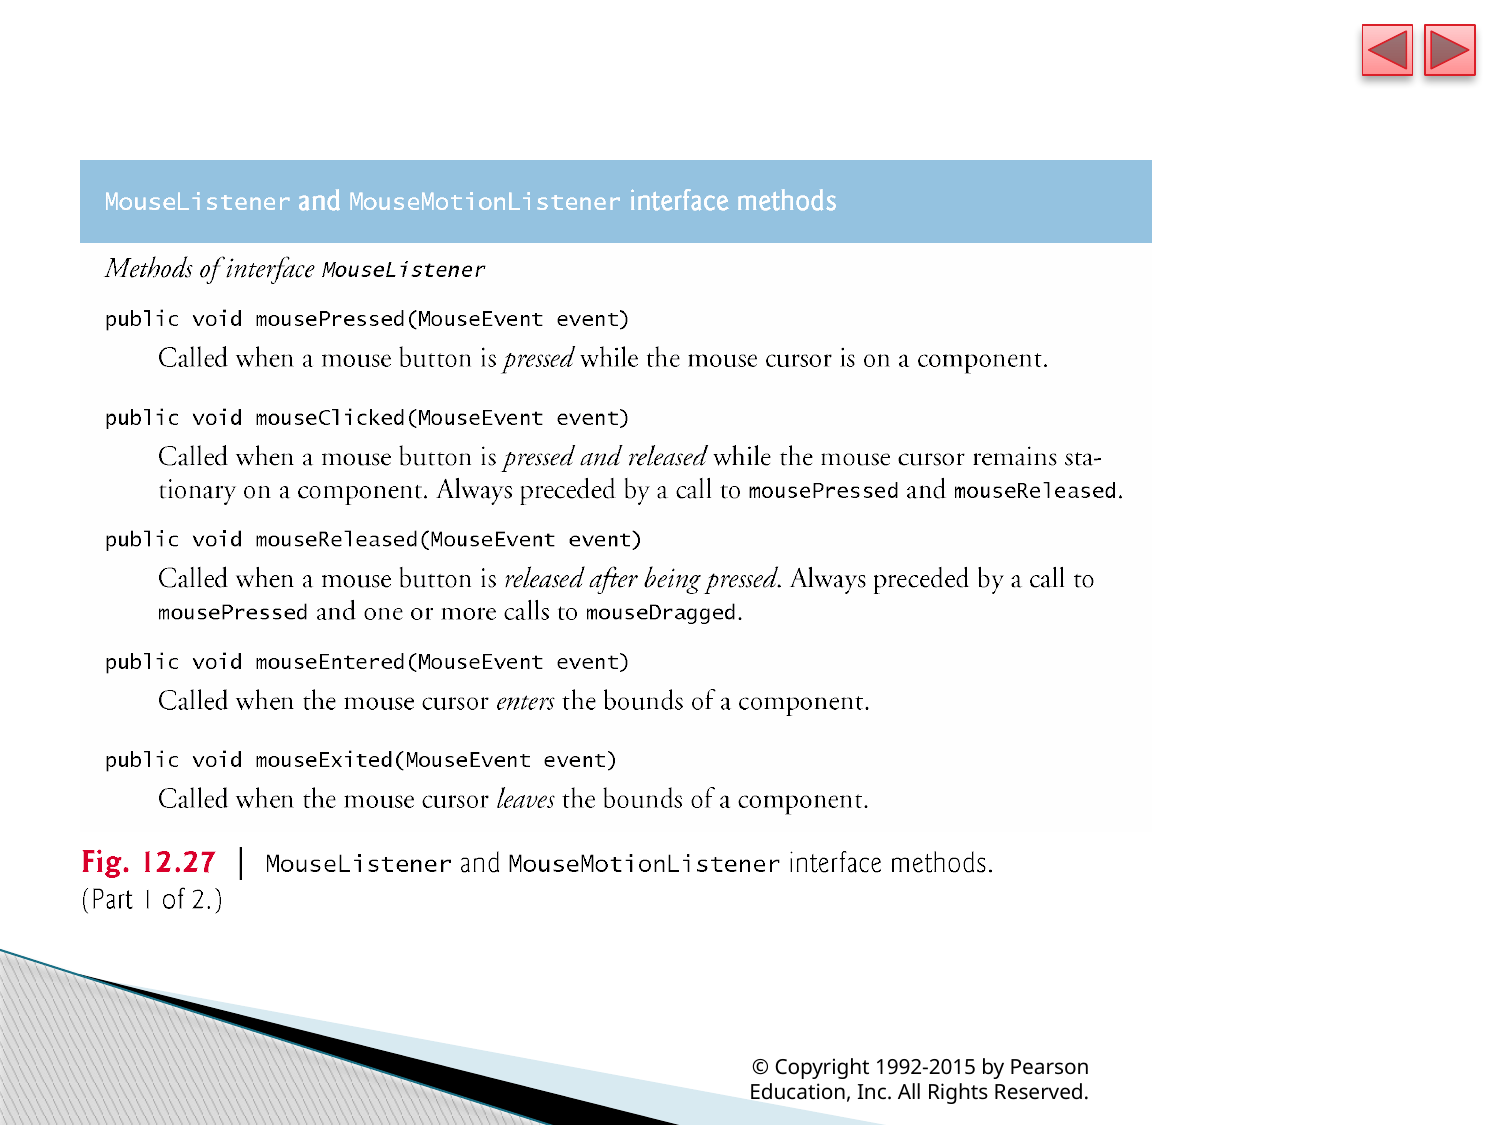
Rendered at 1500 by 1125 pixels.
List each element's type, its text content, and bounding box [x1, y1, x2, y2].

footer © Copyright 1992-2015 by Pearson Education, Inc. All Rights Reserved. [650, 1051, 1105, 1112]
picture [0, 106, 1500, 1018]
